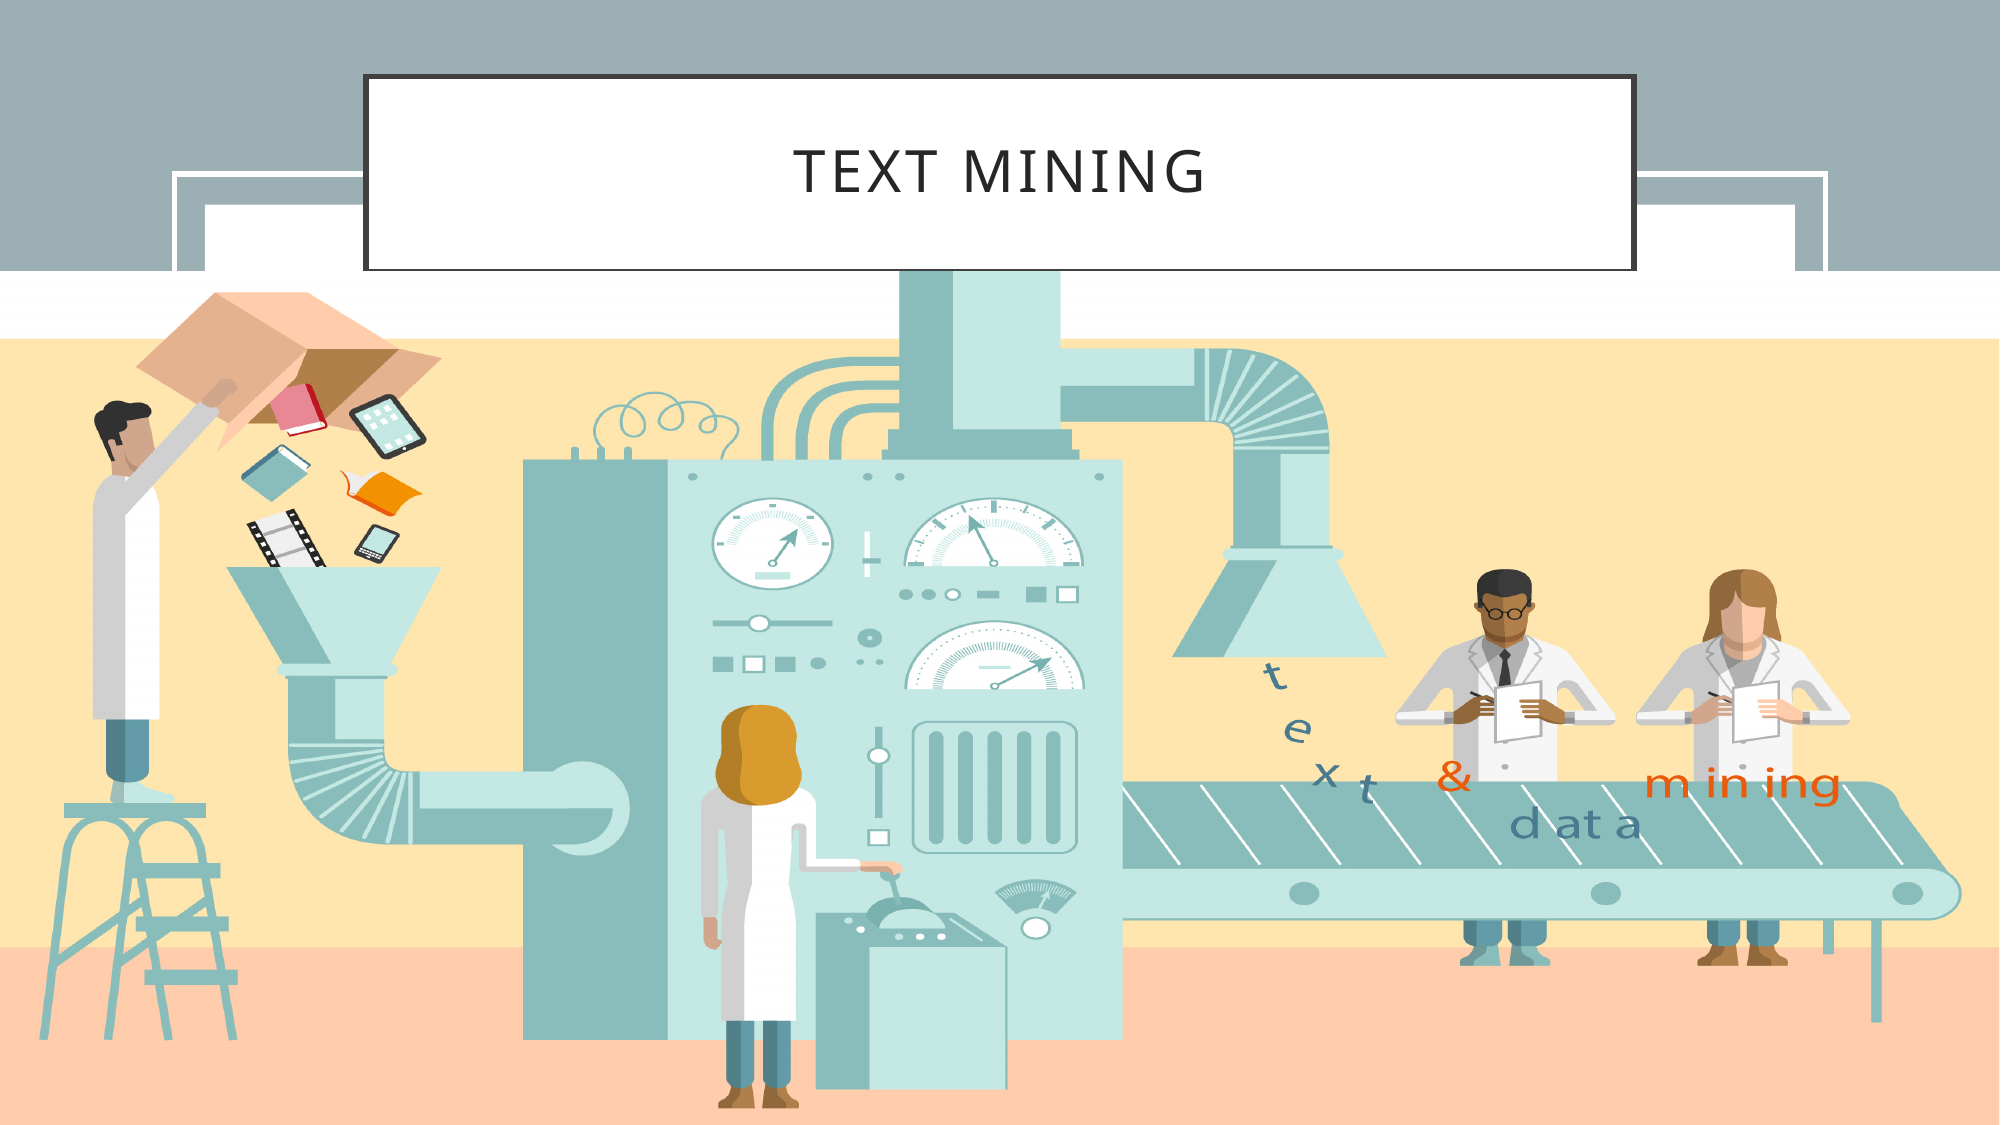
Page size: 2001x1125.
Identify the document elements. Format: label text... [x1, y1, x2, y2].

text_box [0, 0, 2000, 271]
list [0, 271, 2000, 1125]
text_box [1637, 173, 1827, 271]
text_box [173, 173, 363, 271]
title Text mining [363, 74, 1637, 271]
